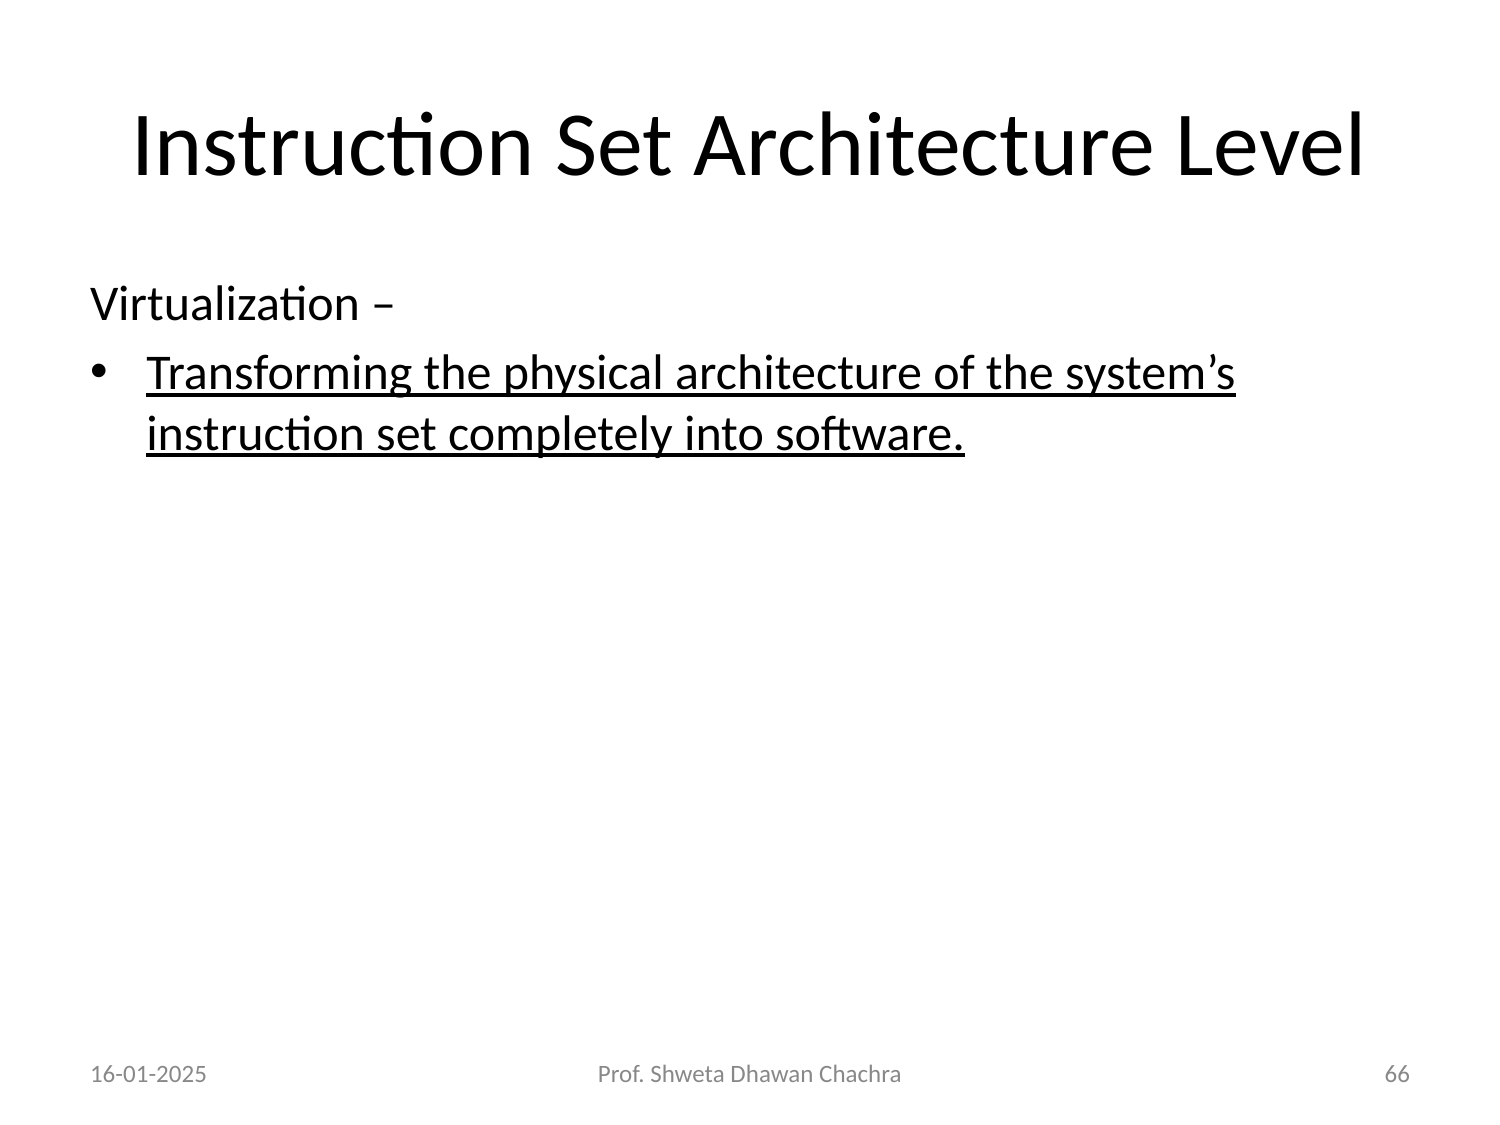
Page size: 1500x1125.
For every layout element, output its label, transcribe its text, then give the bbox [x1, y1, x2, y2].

list Virtualization – Transforming the physical architecture of the system’s instruction set completely into software. [75, 262, 1425, 1005]
title Instruction Set Architecture Level [75, 45, 1425, 233]
footer Prof. Shweta Dhawan Chachra [512, 1042, 988, 1103]
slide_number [75, 1042, 425, 1103]
slide_number ‹#› [1074, 1042, 1425, 1103]
